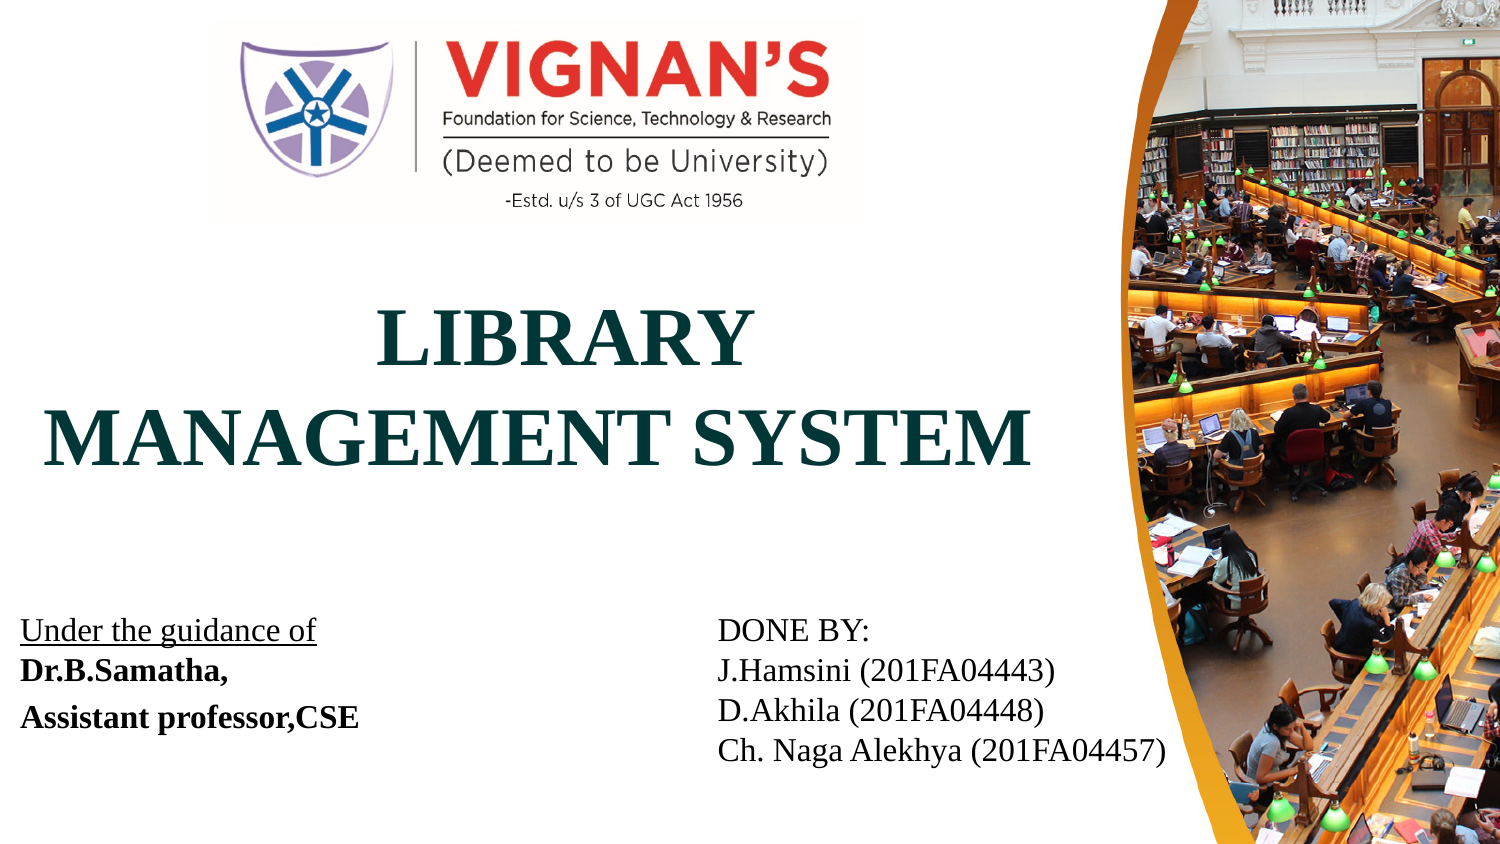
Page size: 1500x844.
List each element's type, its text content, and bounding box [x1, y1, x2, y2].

text_box DONE BY: J.Hamsini (201FA04443) D.Akhila (201FA04448) Ch. Naga Alekhya (201FA04457) [702, 600, 1196, 816]
list Under the guidance of Dr.B.Samatha, Assistant professor,CSE [5, 601, 424, 800]
picture [0, 0, 1500, 844]
title LIBRARY MANAGEMENT SYSTEM [28, 269, 1165, 496]
